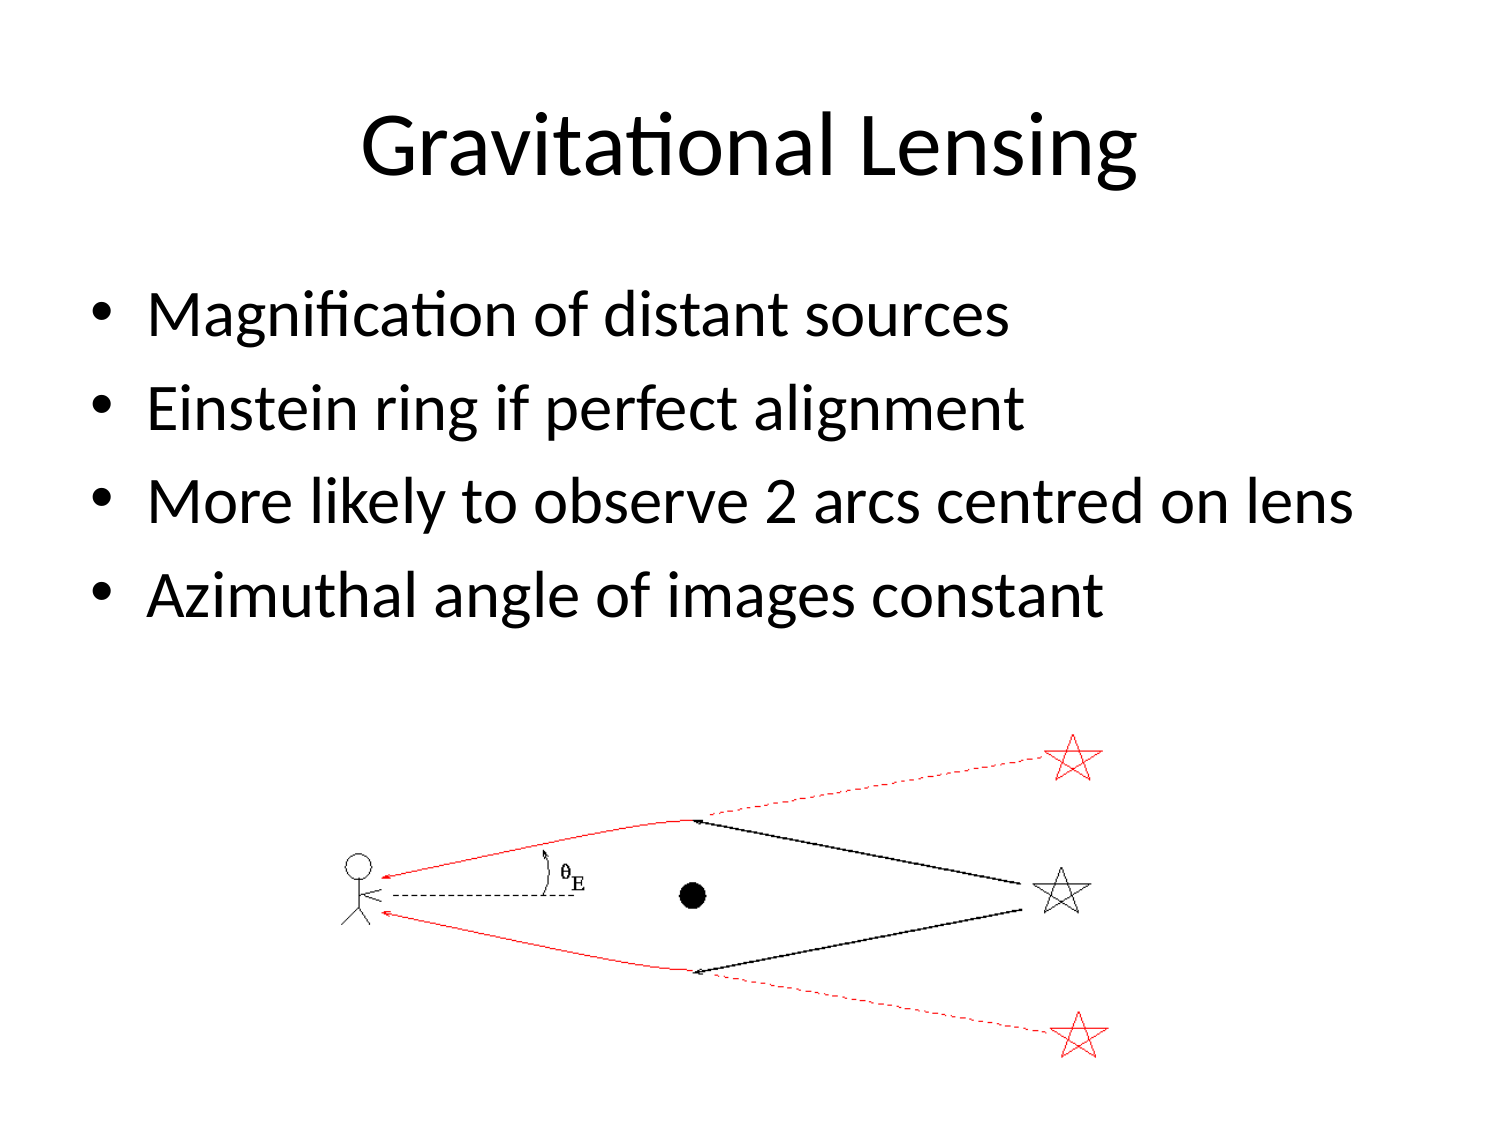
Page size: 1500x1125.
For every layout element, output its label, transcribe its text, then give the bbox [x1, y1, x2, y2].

list Magnification of distant sources Einstein ring if perfect alignment More likely to observe 2 arcs centred on lens Azimuthal angle of images constant [75, 262, 1425, 1005]
picture [324, 727, 1164, 1074]
title Gravitational Lensing [75, 45, 1425, 233]
